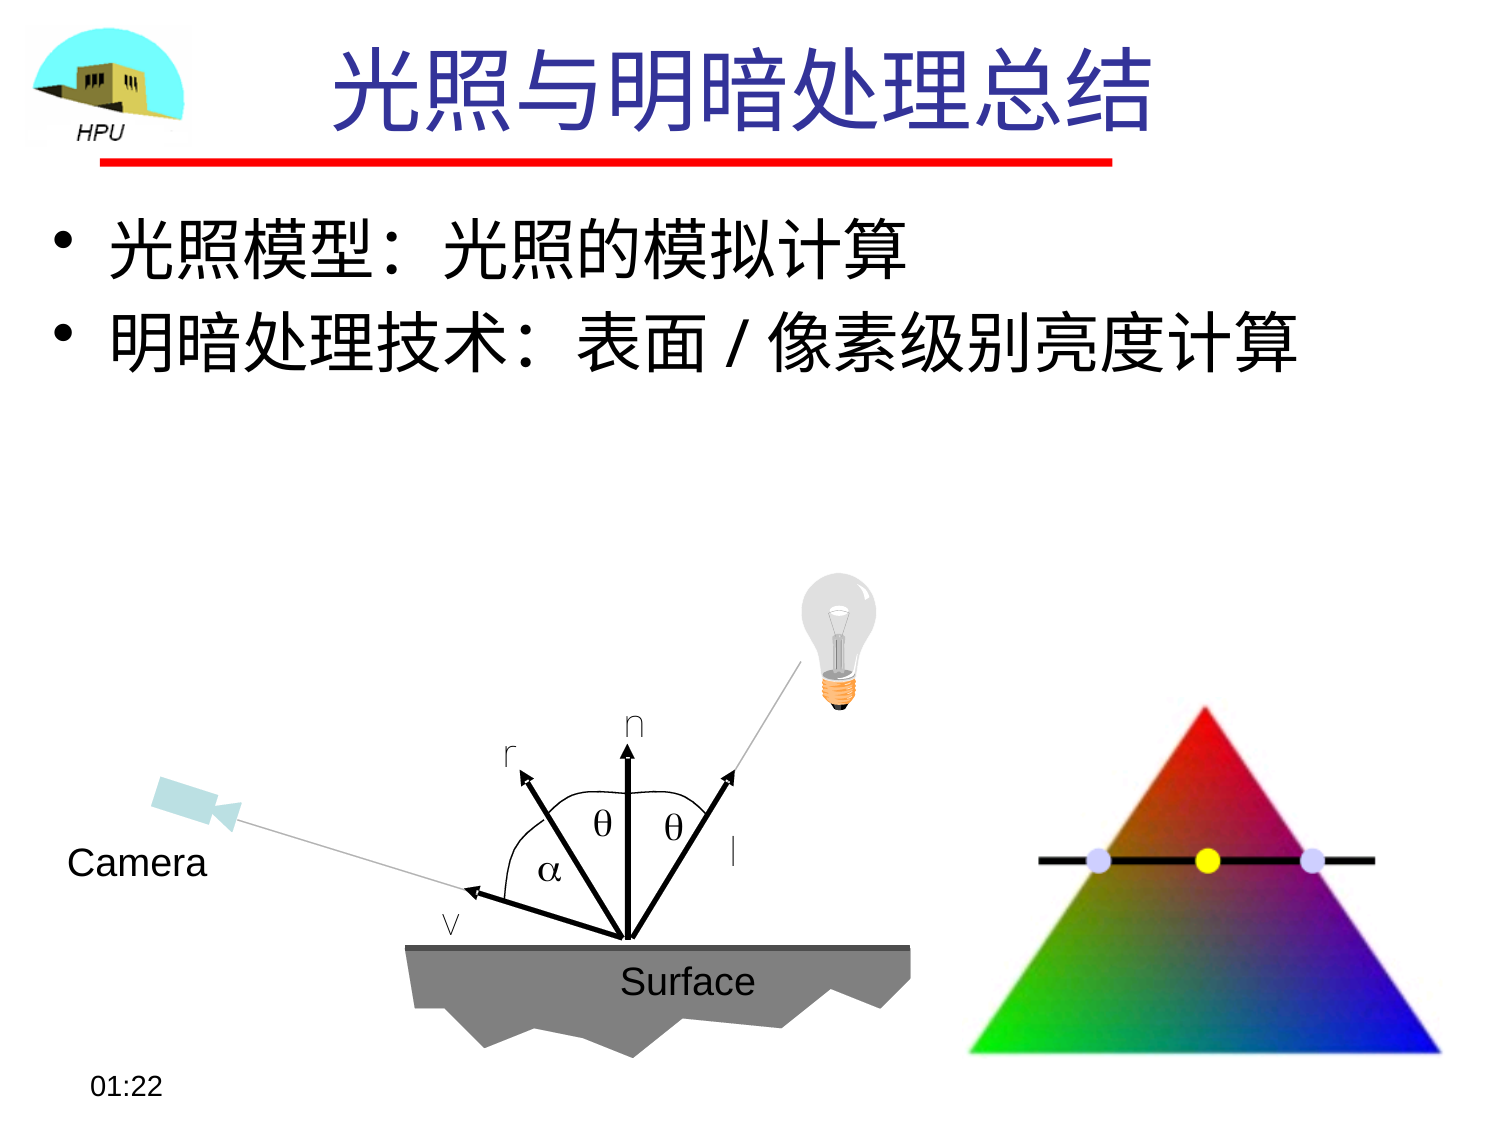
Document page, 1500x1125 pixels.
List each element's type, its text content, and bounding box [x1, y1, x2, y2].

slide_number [74, 1068, 426, 1113]
list 光照模型：光照的模拟计算 明暗处理技术：表面/像素级别亮度计算 [37, 200, 1475, 1050]
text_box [47, 570, 913, 1061]
title 光照与明暗处理总结 [24, 12, 1463, 163]
picture [962, 697, 1449, 1062]
